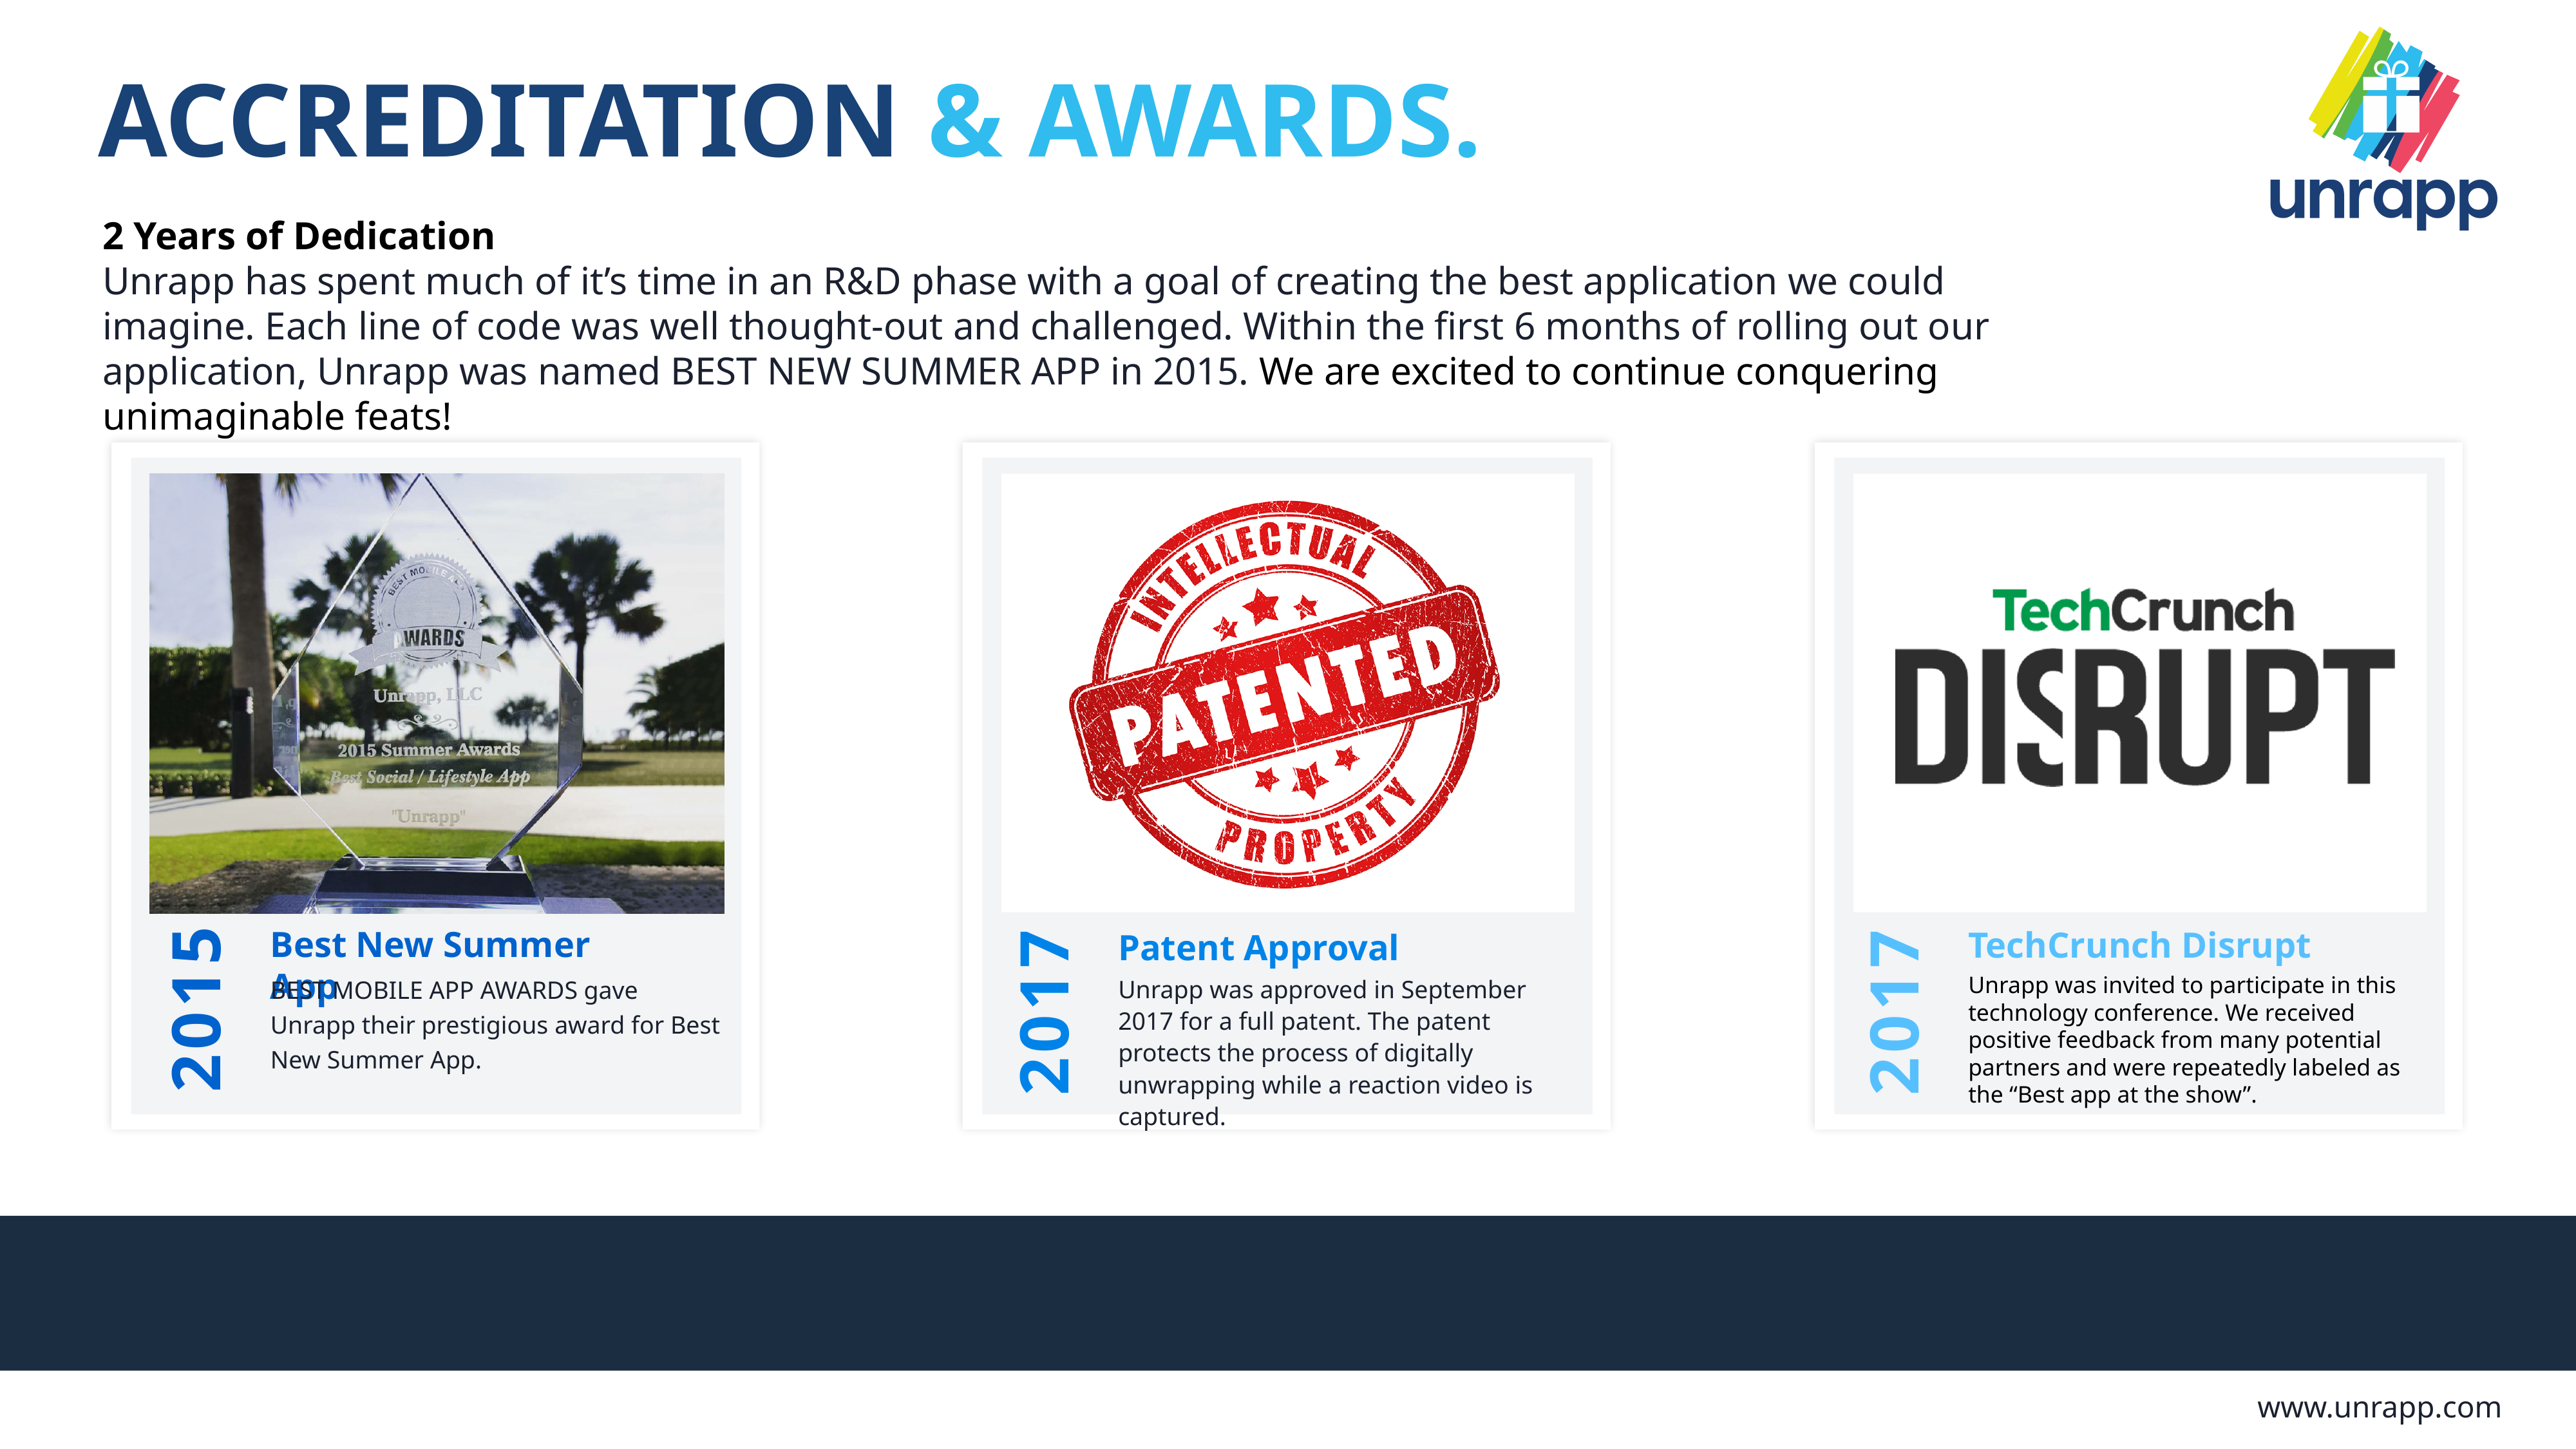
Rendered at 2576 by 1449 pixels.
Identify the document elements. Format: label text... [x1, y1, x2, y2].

text_box [0, 1215, 2576, 1371]
text_box www.unrapp.com [2224, 1381, 2503, 1442]
text_box [1814, 442, 2463, 1130]
picture [1862, 480, 2419, 907]
text_box 2015 [153, 918, 223, 1093]
text_box [1001, 473, 1575, 913]
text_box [270, 922, 725, 1088]
text_box [1834, 457, 2445, 1115]
picture [2260, 26, 2503, 231]
text_box [1853, 473, 2427, 913]
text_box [1118, 925, 1573, 1146]
text_box [982, 457, 1593, 1115]
text_box ACCREDITATION & AWARDS. [88, 52, 1664, 155]
text_box 2017 [1001, 913, 1071, 1096]
text_box [131, 457, 742, 1115]
text_box 2017 [1851, 884, 1921, 1096]
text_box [1967, 923, 2556, 1173]
text_box 2 Years of Dedication Unrapp has spent much of it’s time in an R&D phase with a goal of creating the best application we could imagine. Each line of code was well thought-out and challenged. Within the first 6 months of rolling out our application, Unrapp was named BEST NEW SUMMER APP in 2015. We are excited to continue conquering unimaginable feats! [93, 207, 2041, 421]
picture [149, 473, 725, 914]
text_box [111, 442, 760, 1130]
text_box [962, 442, 1611, 1130]
picture [1016, 487, 1560, 904]
